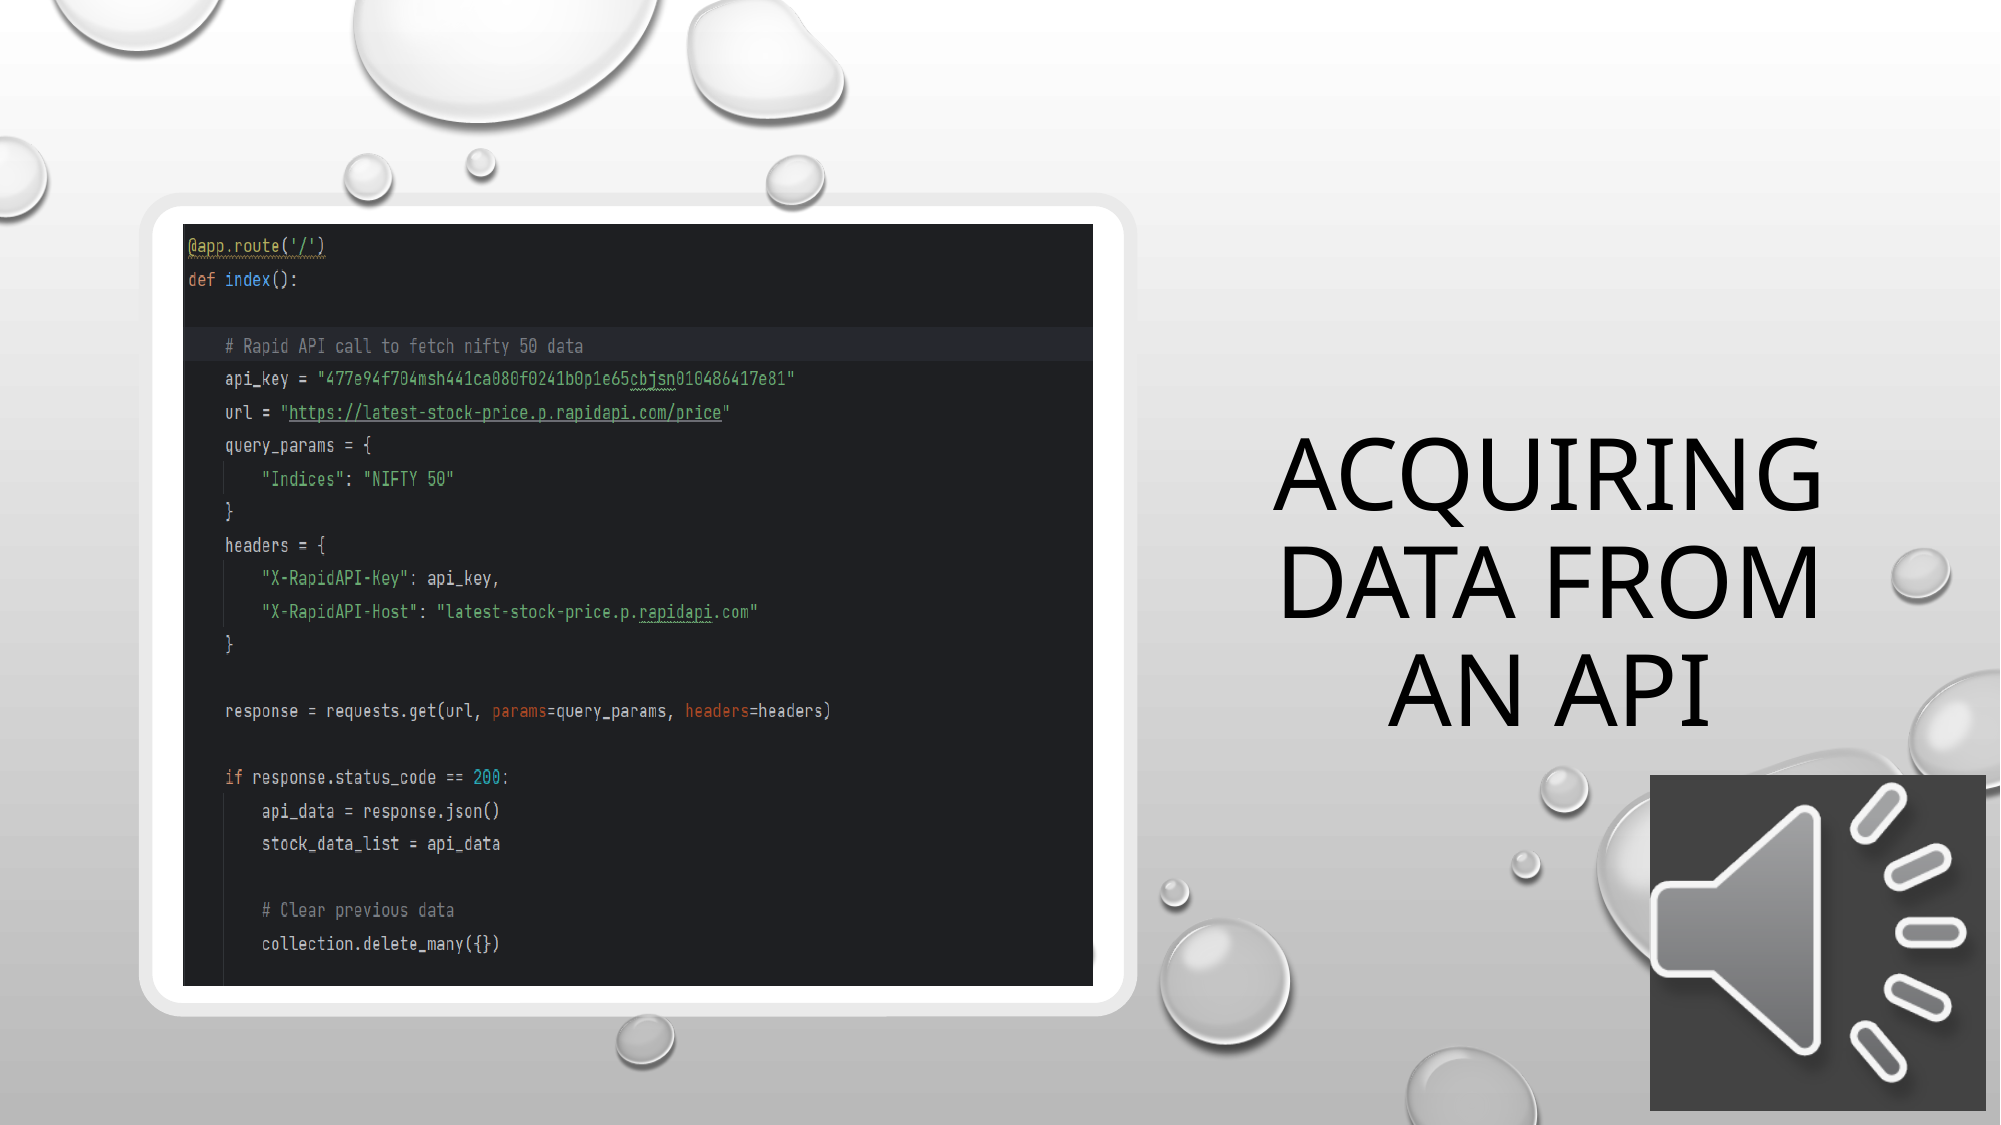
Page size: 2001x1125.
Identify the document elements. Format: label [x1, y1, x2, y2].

list [183, 224, 1093, 986]
picture [0, 0, 2000, 1125]
